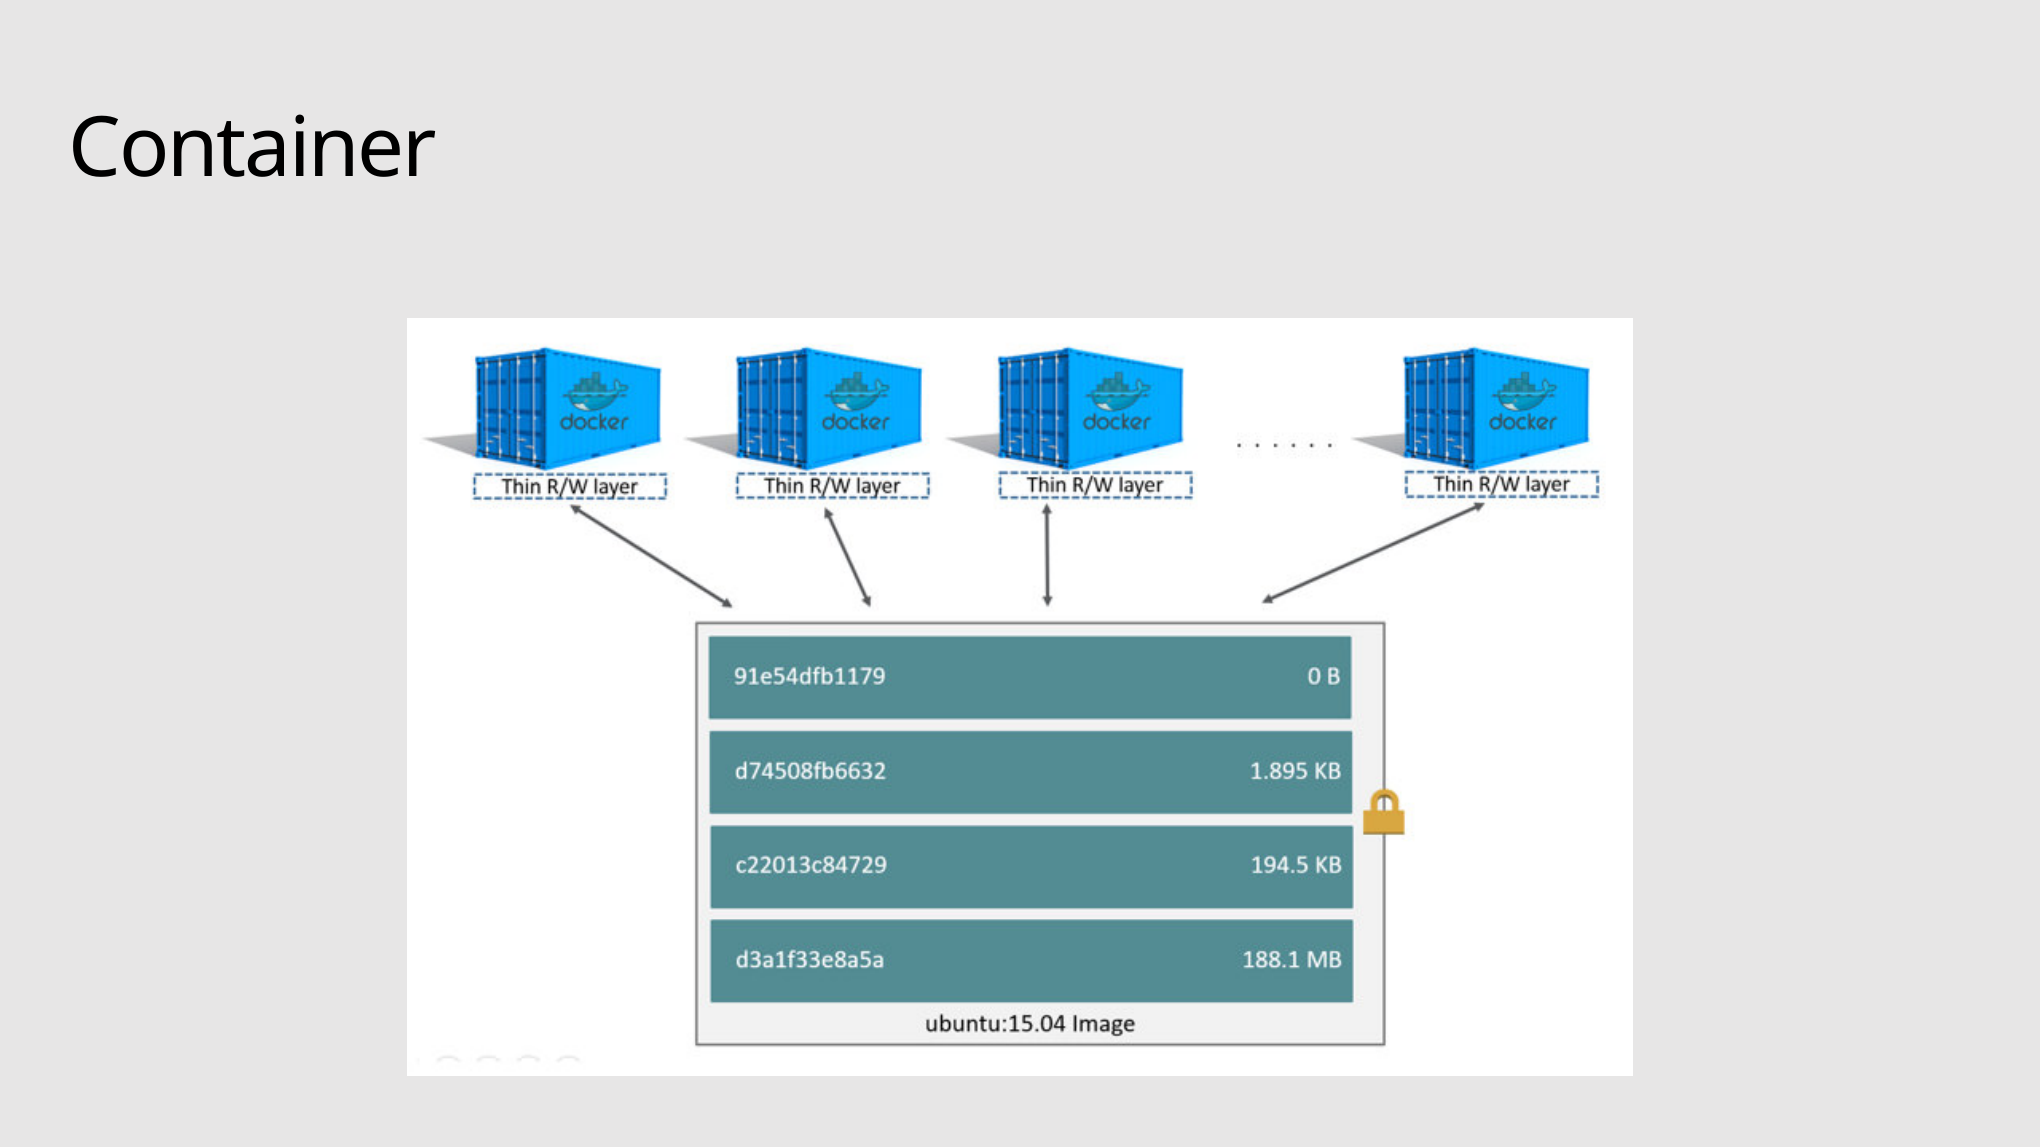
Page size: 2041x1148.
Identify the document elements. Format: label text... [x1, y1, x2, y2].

picture [406, 318, 1633, 1076]
title Container [45, 73, 1996, 225]
